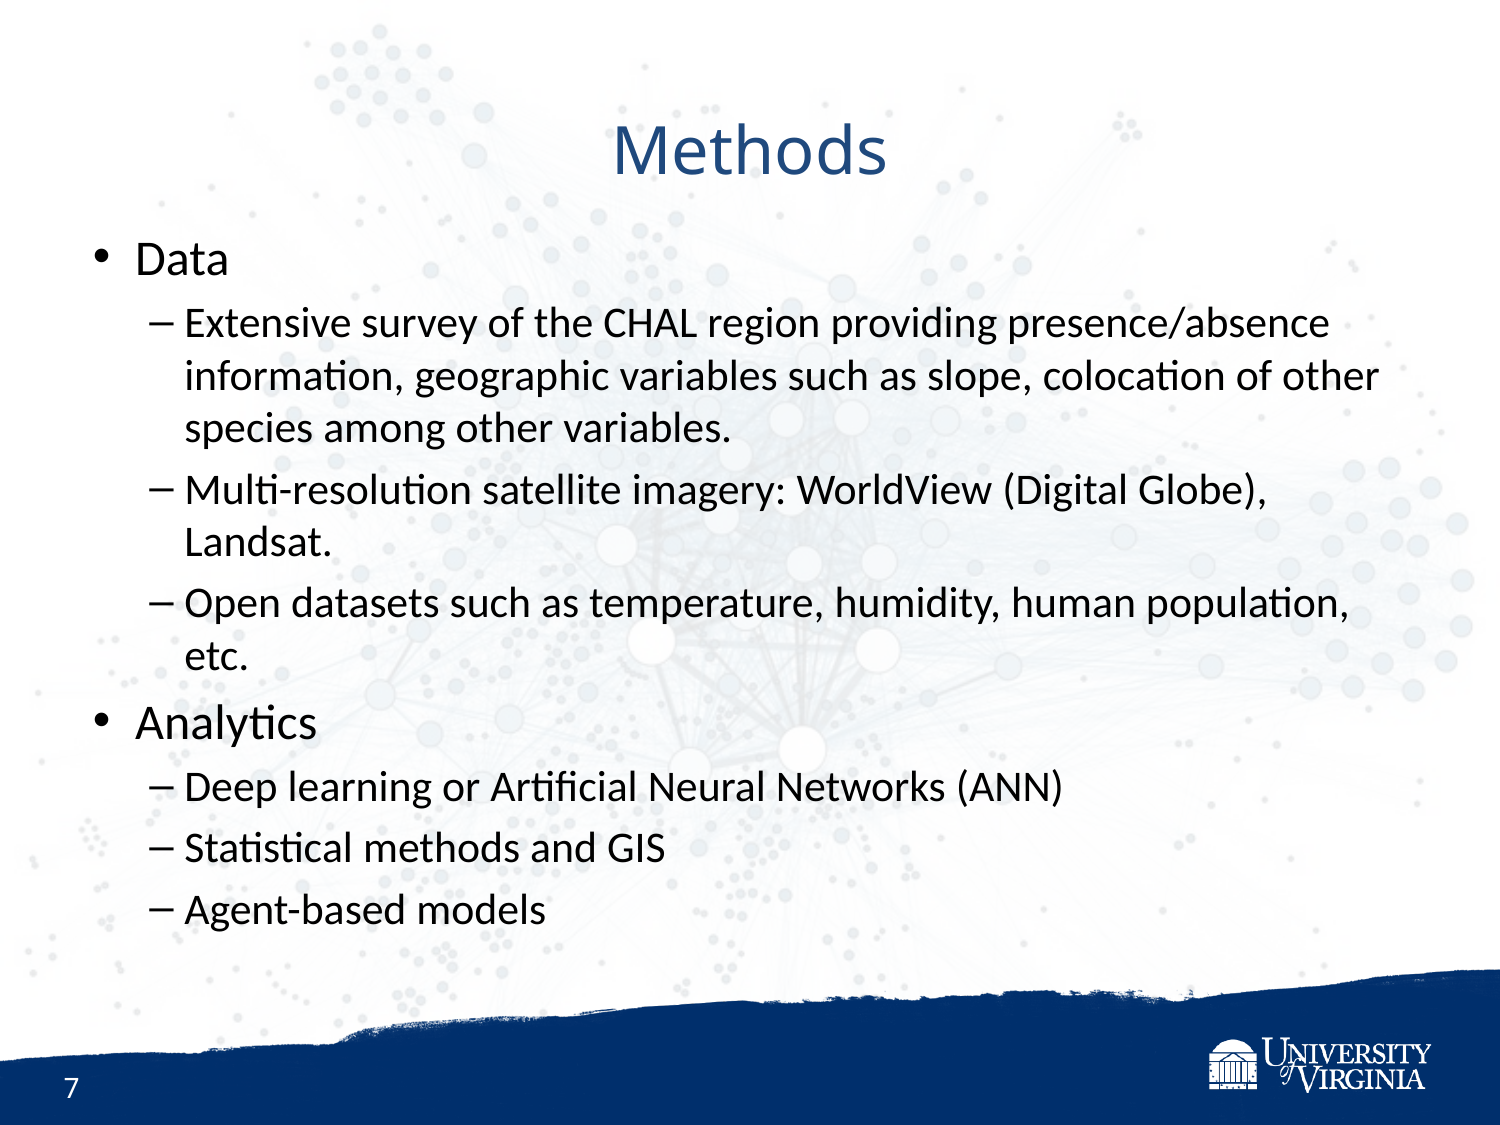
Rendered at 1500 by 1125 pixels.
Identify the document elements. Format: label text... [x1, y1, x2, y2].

list Methods [0, 100, 1500, 185]
slide_number 7 [48, 1059, 399, 1120]
picture [0, 852, 1500, 1125]
